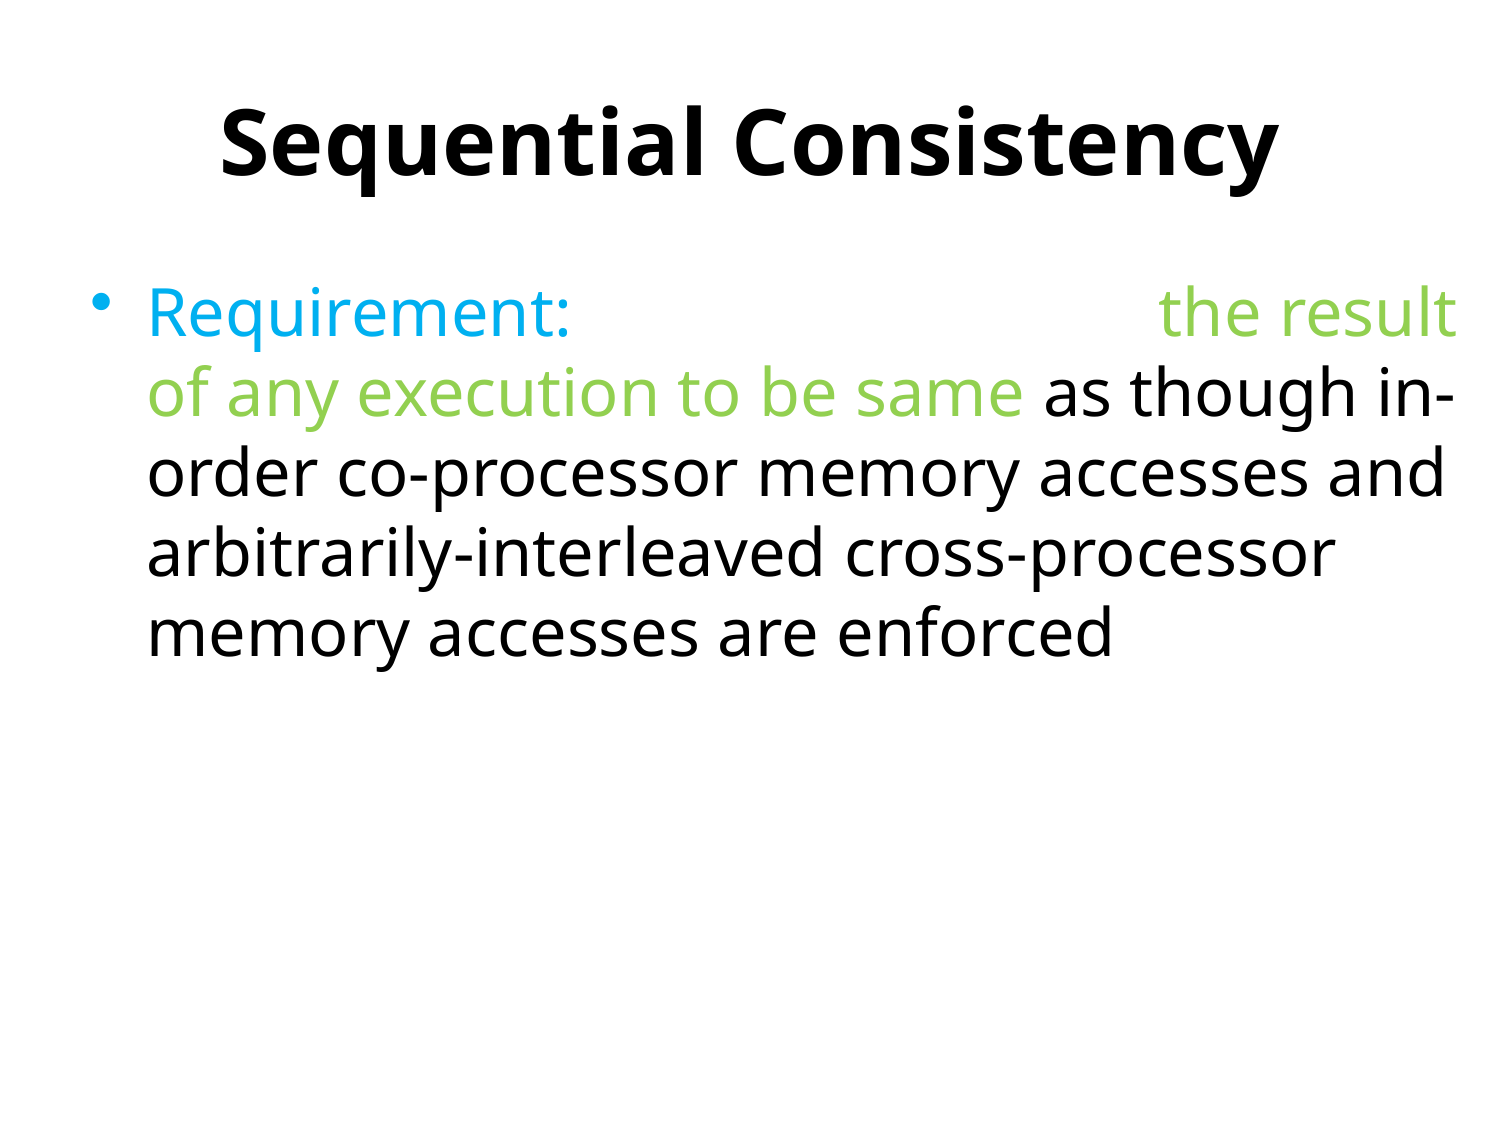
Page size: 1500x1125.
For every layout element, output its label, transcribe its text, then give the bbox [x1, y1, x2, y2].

title Sequential Consistency [0, 45, 1500, 233]
list Requirement: the result of any execution to be same as though in-order co-processor memory accesses and arbitrarily-interleaved cross-processor memory accesses are enforced [75, 262, 1500, 1125]
